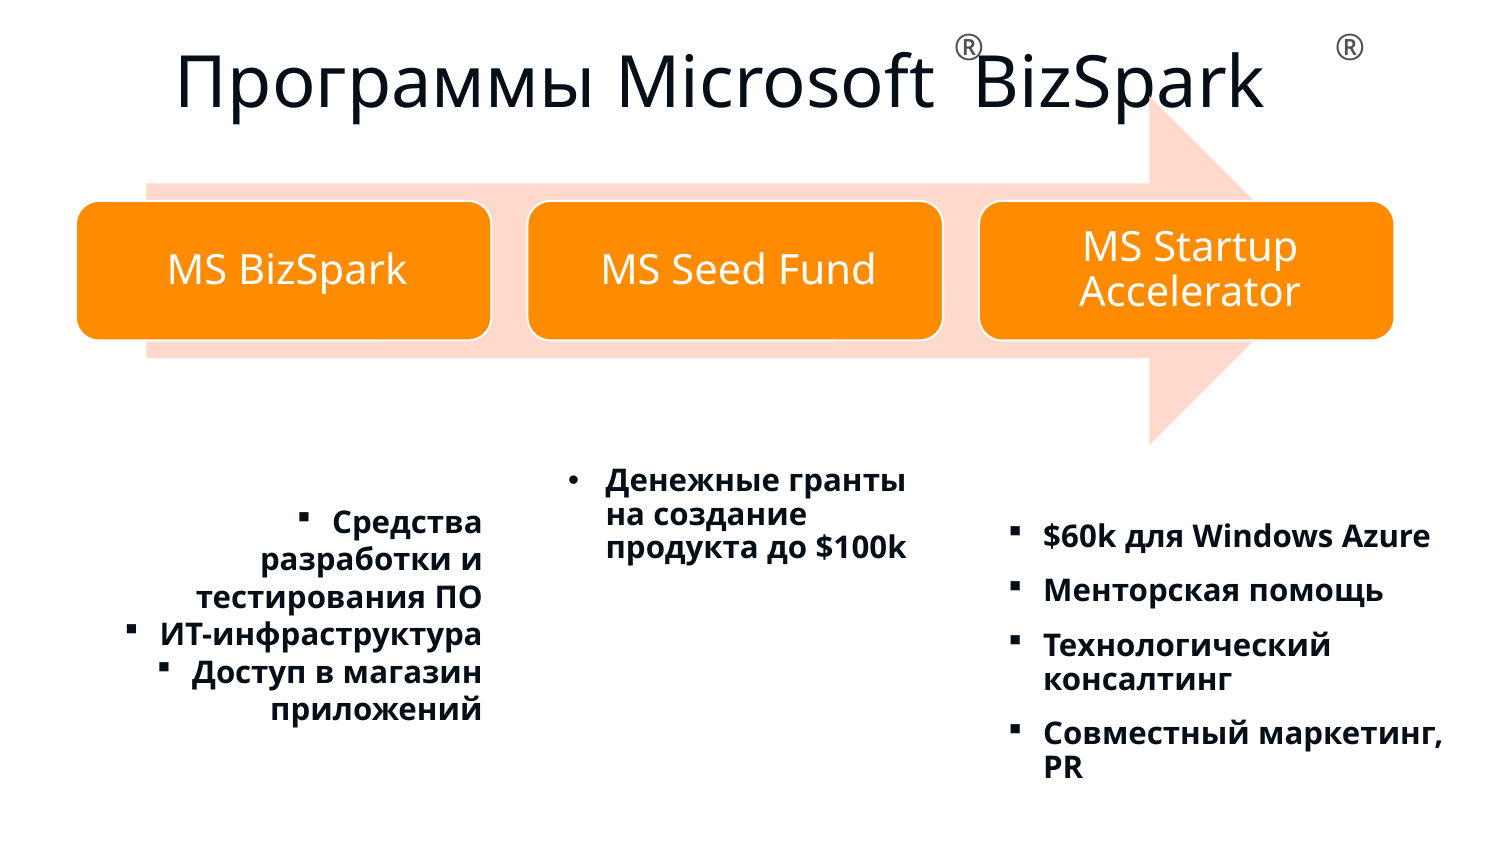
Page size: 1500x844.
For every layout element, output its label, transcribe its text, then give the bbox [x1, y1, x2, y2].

text_box $60k для Windows Azure Менторская помощь Технологический консалтинг Совместный маркетинг, PR [993, 462, 1469, 844]
text_box Программы Microsoft BizSpark [63, 37, 1378, 96]
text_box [42, 96, 1428, 446]
text_box ® [939, 17, 1088, 76]
text_box Средства разработки и тестирования ПО ИТ-инфраструктура Доступ в магазин приложений [91, 464, 483, 727]
text_box Денежные гранты на создание продукта до $100k [542, 464, 934, 566]
text_box ® [1320, 16, 1469, 76]
